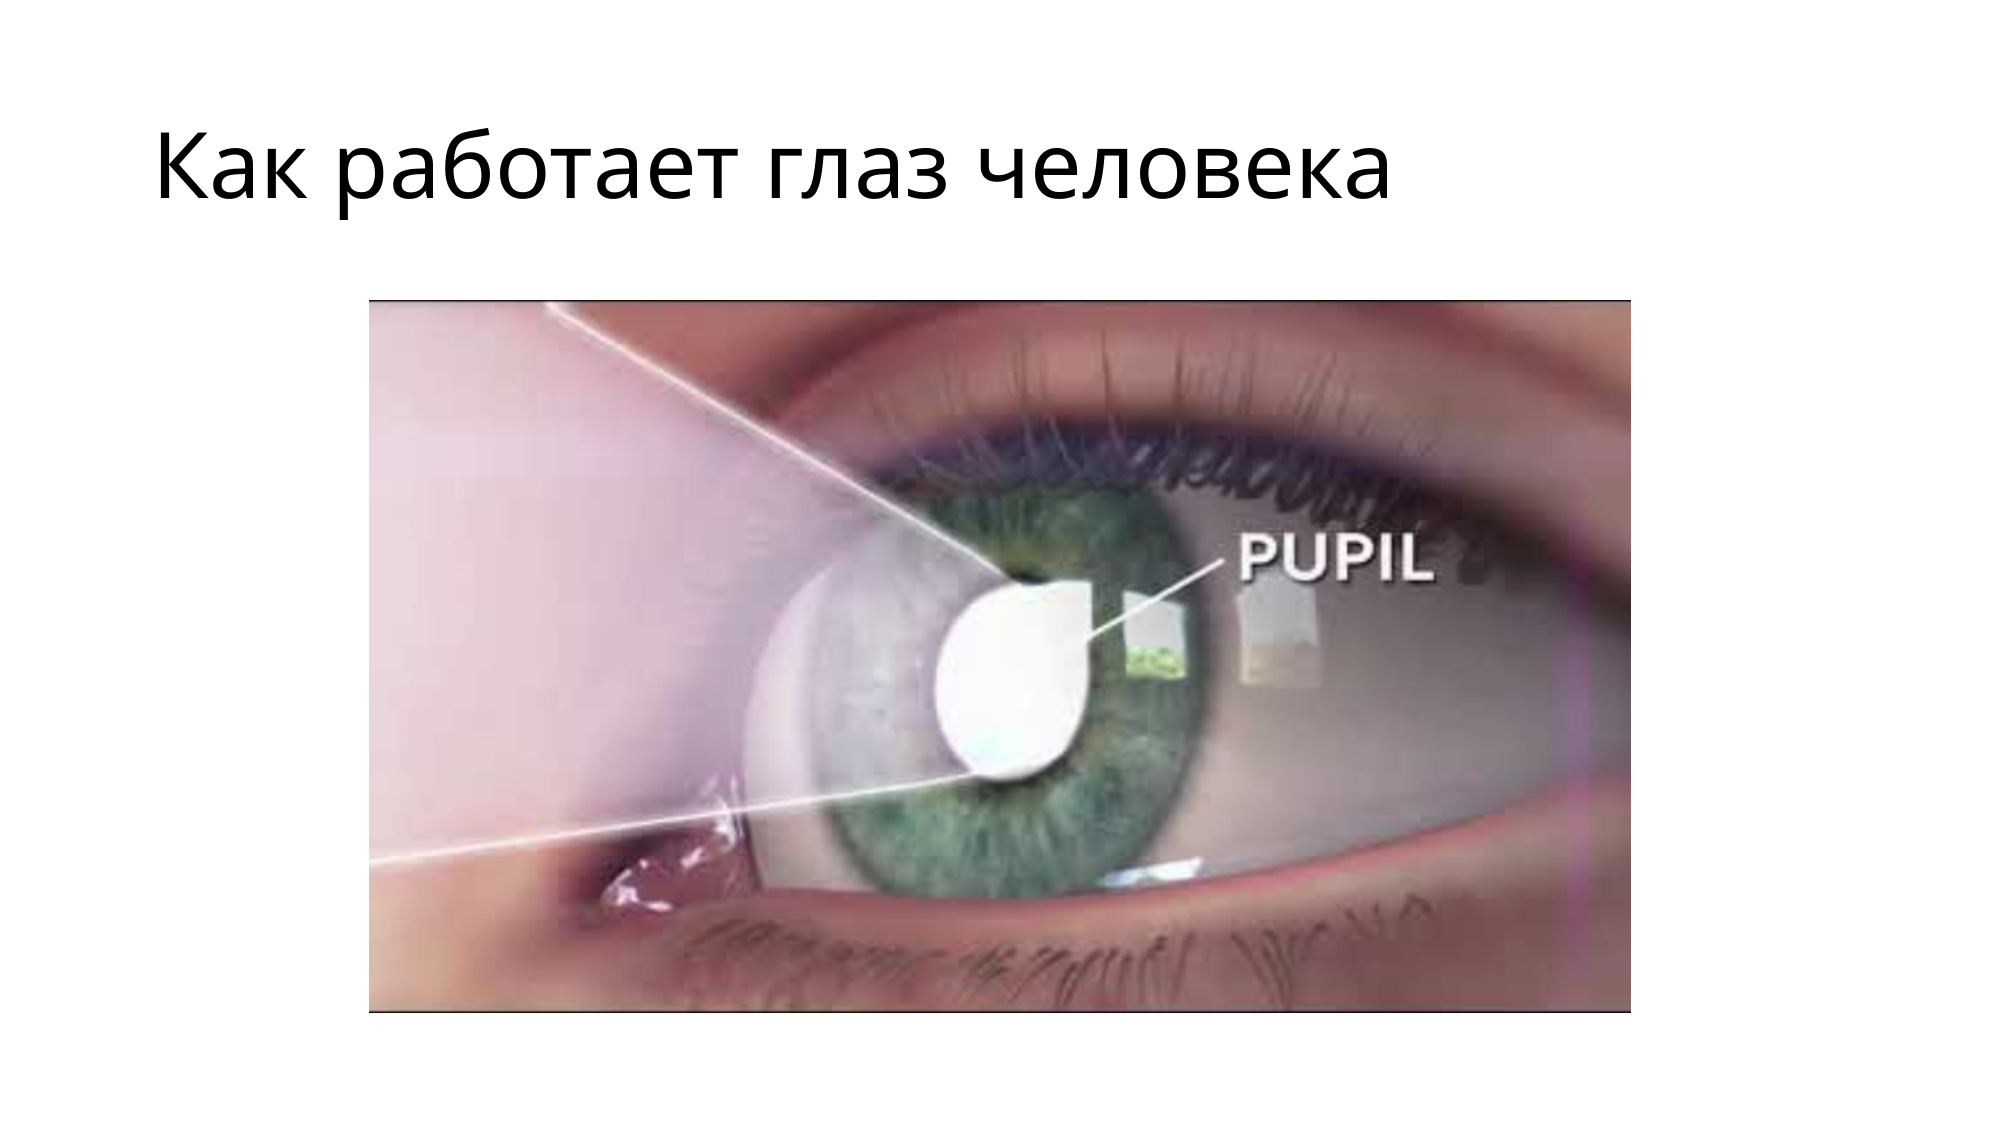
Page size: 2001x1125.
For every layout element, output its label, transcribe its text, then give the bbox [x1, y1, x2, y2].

title Как работает глаз человека [137, 59, 1863, 278]
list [368, 299, 1632, 1014]
